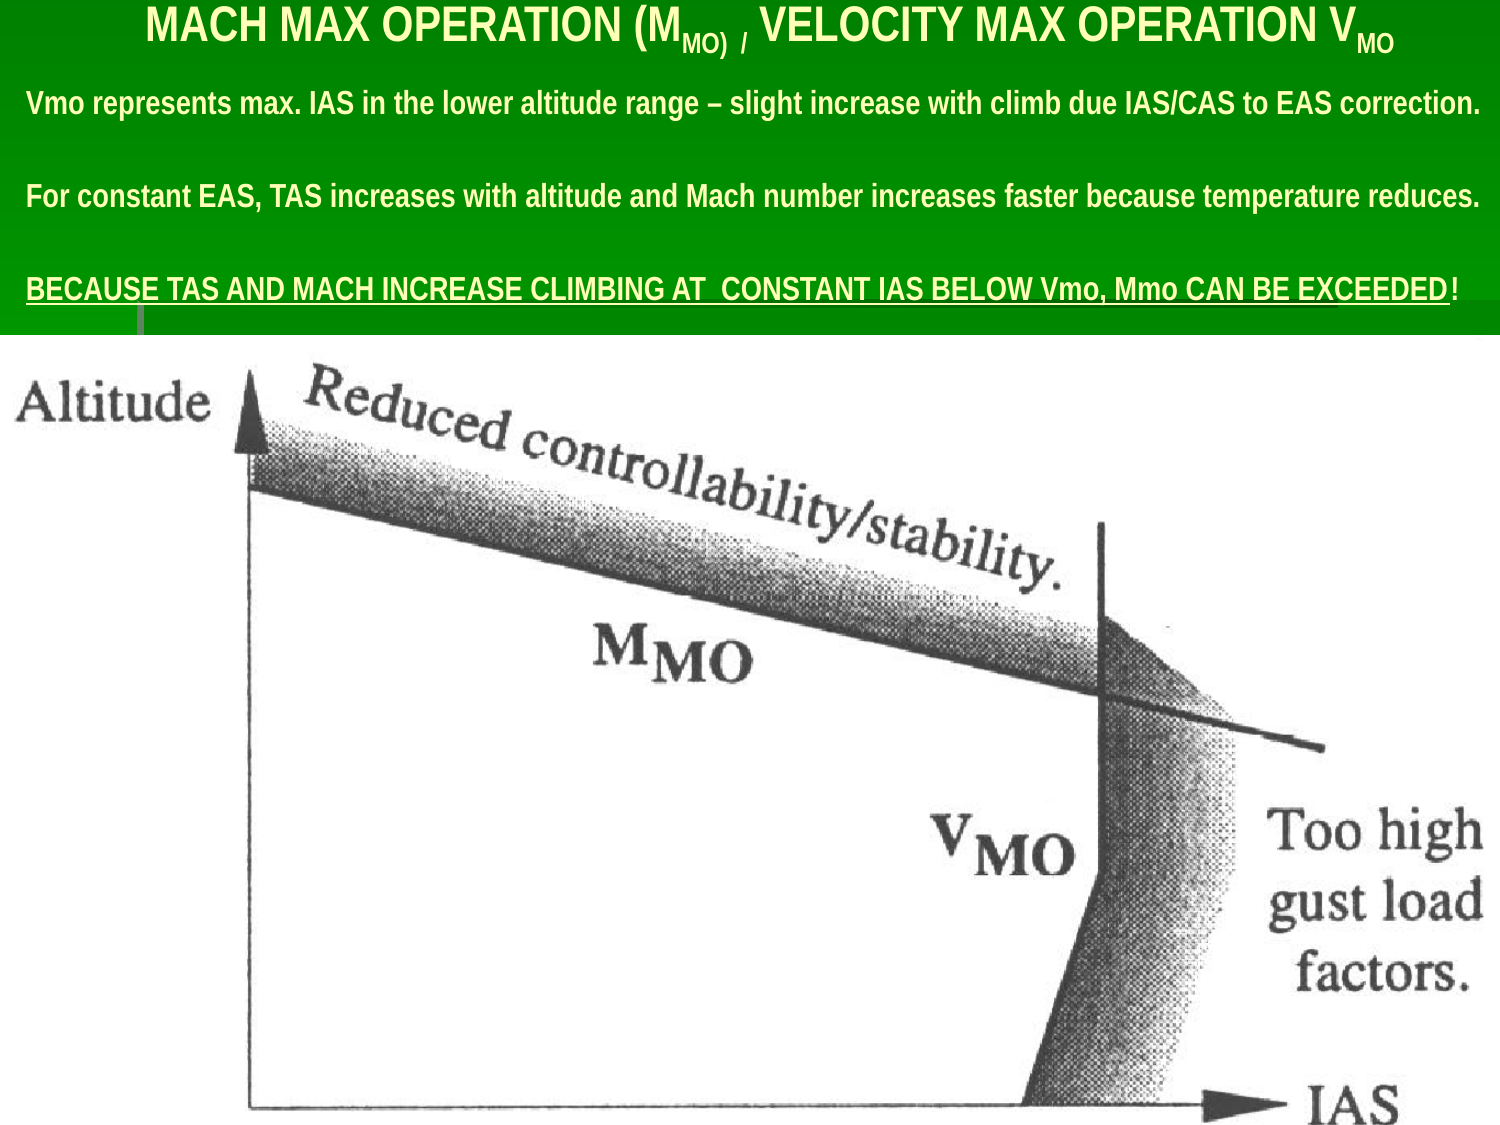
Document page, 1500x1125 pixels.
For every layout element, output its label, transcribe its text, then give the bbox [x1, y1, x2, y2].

picture [0, 335, 1500, 1125]
text_box MACH MAX OPERATION (MMO) / VELOCITY MAX OPERATION VMO [118, 0, 1442, 57]
text_box Vmo represents max. IAS in the lower altitude range – slight increase with climb due IAS/CAS to EAS correction. For constant EAS, TAS increases with altitude and Mach number increases faster because temperature reduces. BECAUSE TAS AND MACH INCREASE CLIMBING AT CONSTANT IAS BELOW Vmo, Mmo CAN BE EXCEEDED! [10, 73, 1500, 322]
